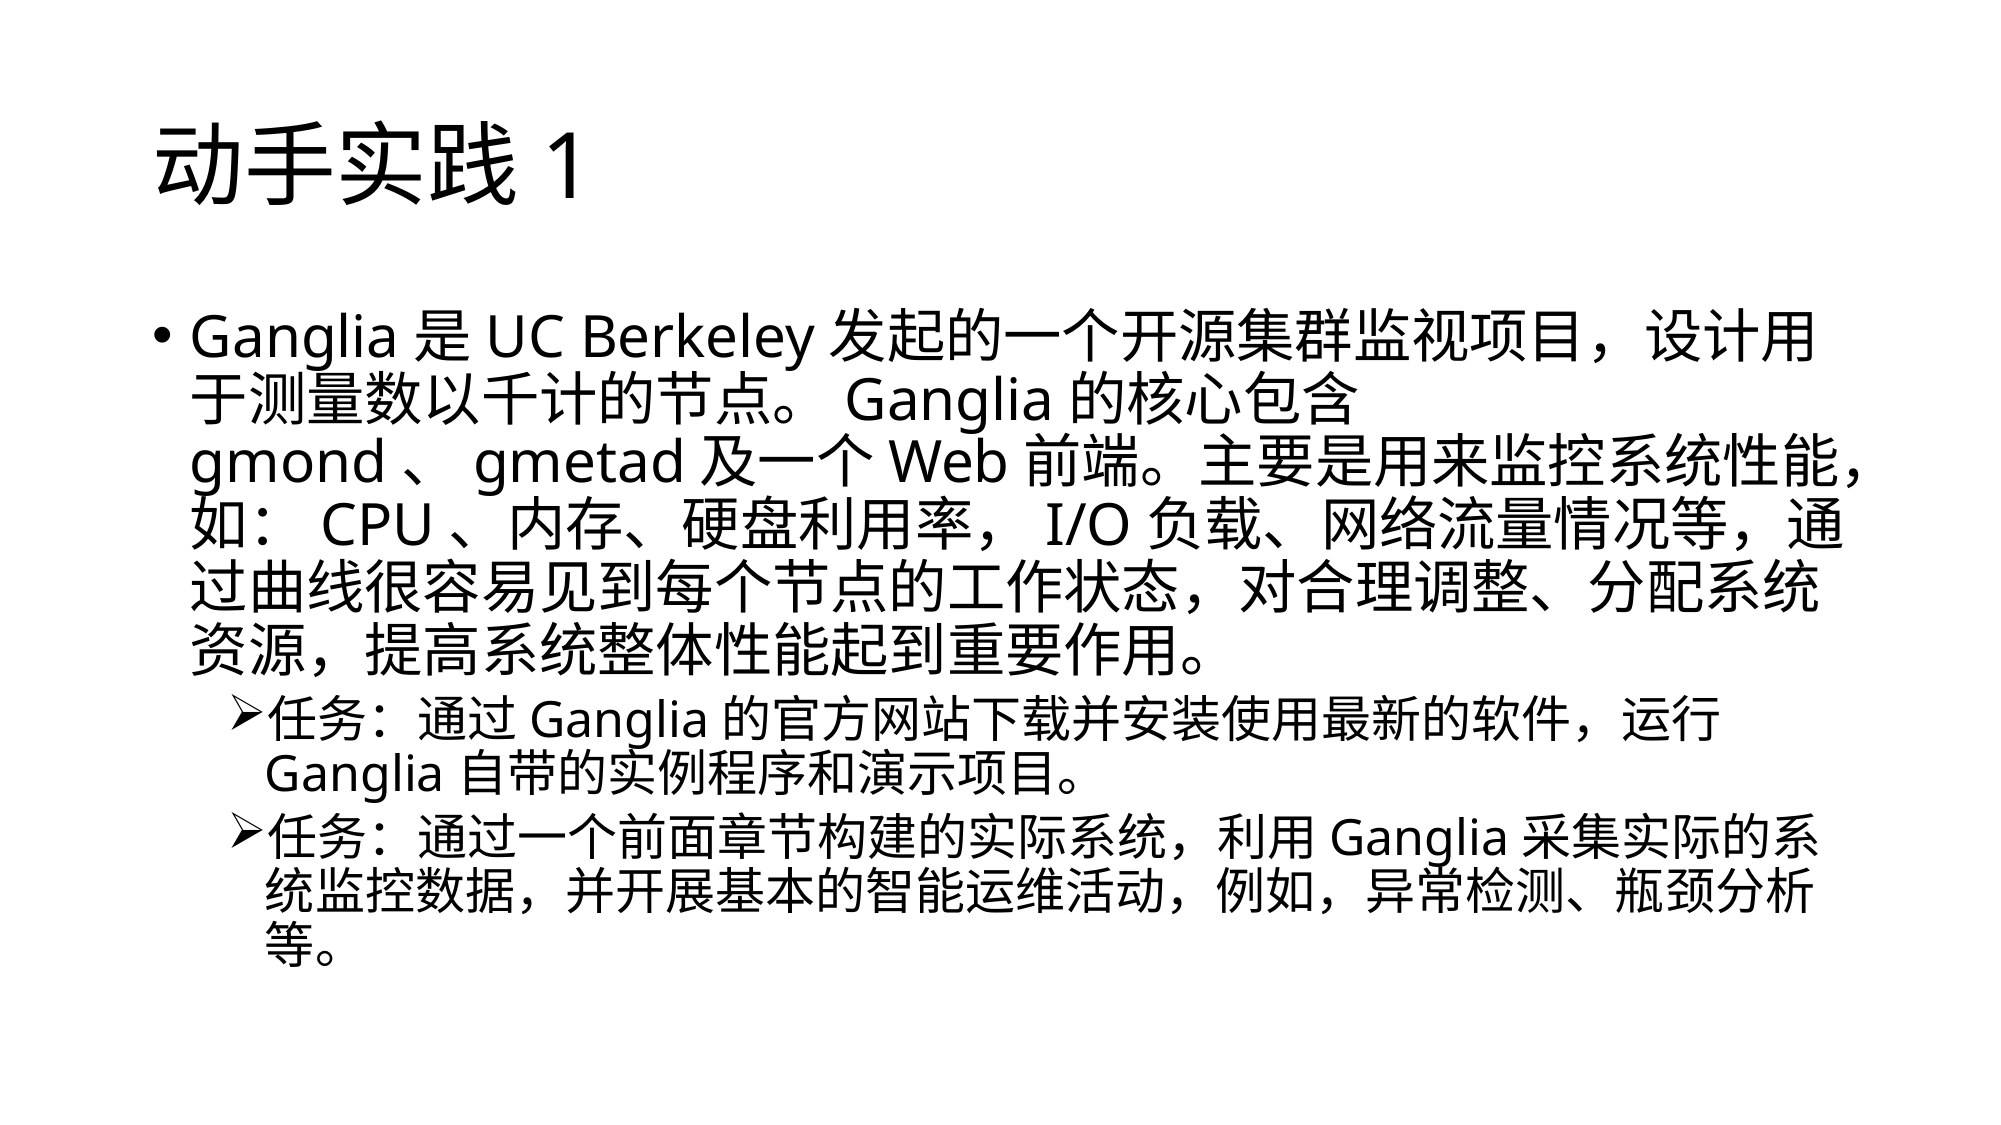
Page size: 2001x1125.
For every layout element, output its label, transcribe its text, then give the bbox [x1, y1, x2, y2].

title 动手实践1 [137, 59, 1863, 278]
list Ganglia是UC Berkeley发起的一个开源集群监视项目，设计用于测量数以千计的节点。Ganglia的核心包含gmond、gmetad及一个Web前端。主要是用来监控系统性能，如：CPU、内存、硬盘利用率，I/O负载、网络流量情况等，通过曲线很容易见到每个节点的工作状态，对合理调整、分配系统资源，提高系统整体性能起到重要作用。 任务：通过Ganglia的官方网站下载并安装使用最新的软件，运行Ganglia自带的实例程序和演示项目。 任务：通过一个前面章节构建的实际系统，利用Ganglia采集实际的系统监控数据，并开展基本的智能运维活动，例如，异常检测、瓶颈分析等。 [137, 299, 1863, 1014]
